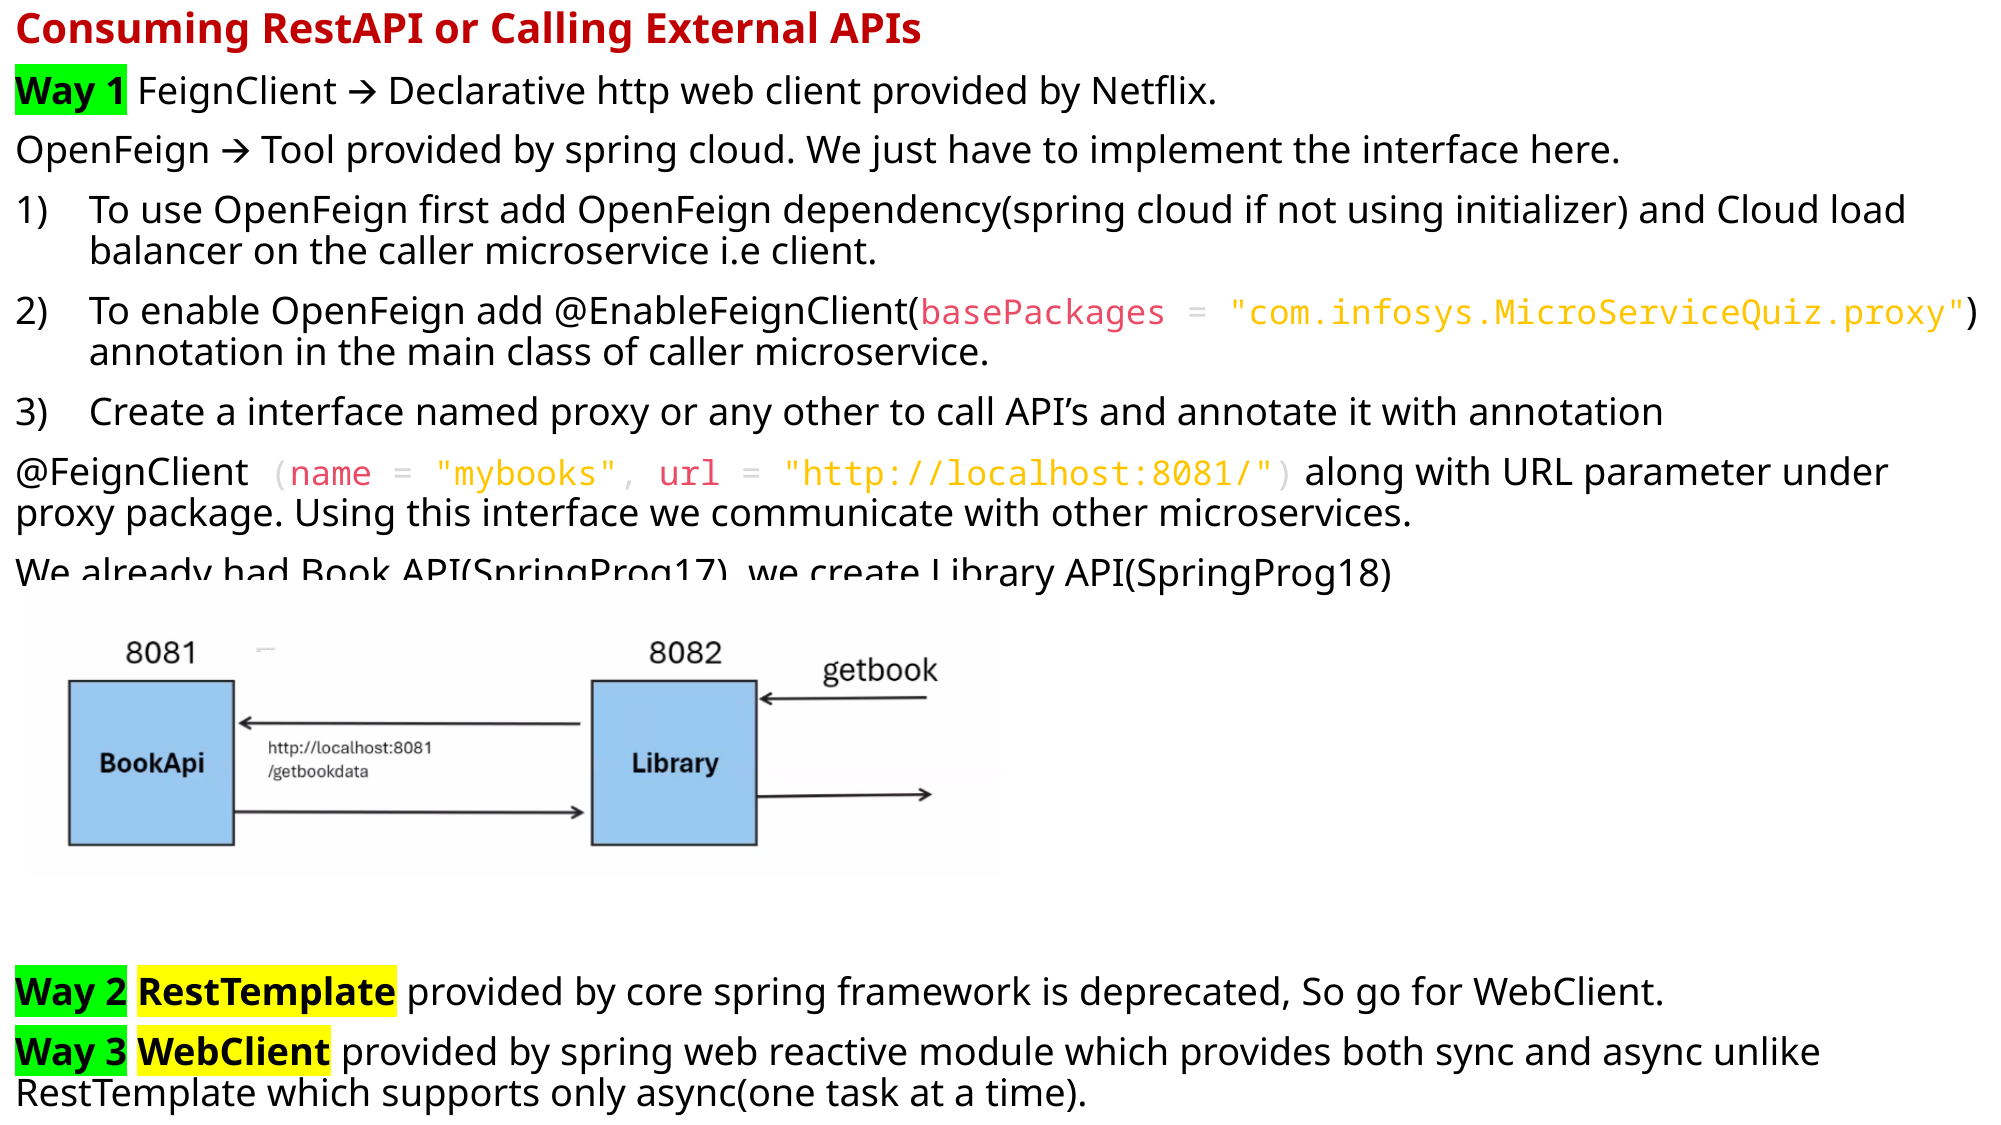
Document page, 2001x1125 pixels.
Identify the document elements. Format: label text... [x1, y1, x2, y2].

list Consuming RestAPI or Calling External APIs Way 1 FeignClient 🡪 Declarative http web client provided by Netflix. OpenFeign 🡪 Tool provided by spring cloud. We just have to implement the interface here. To use OpenFeign first add OpenFeign dependency(spring cloud if not using initializer) and Cloud load balancer on the caller microservice i.e client. To enable OpenFeign add @EnableFeignClient(basePackages = "com.infosys.MicroServiceQuiz.proxy") annotation in the main class of caller microservice. Create a interface named proxy or any other to call API’s and annotate it with annotation @FeignClient (name = "mybooks", url = "http://localhost:8081/") along with URL parameter under proxy package. Using this interface we communicate with other microservices. We already had Book API(SpringProg17), we create Library API(SpringProg18) Way 2 RestTemplate provided by core spring framework is deprecated, So go for WebClient. Way 3 WebClient provided by spring web reactive module which provides both sync and async unlike RestTemplate which supports only async(one task at a time). [0, 0, 2000, 1125]
picture [29, 580, 1001, 877]
